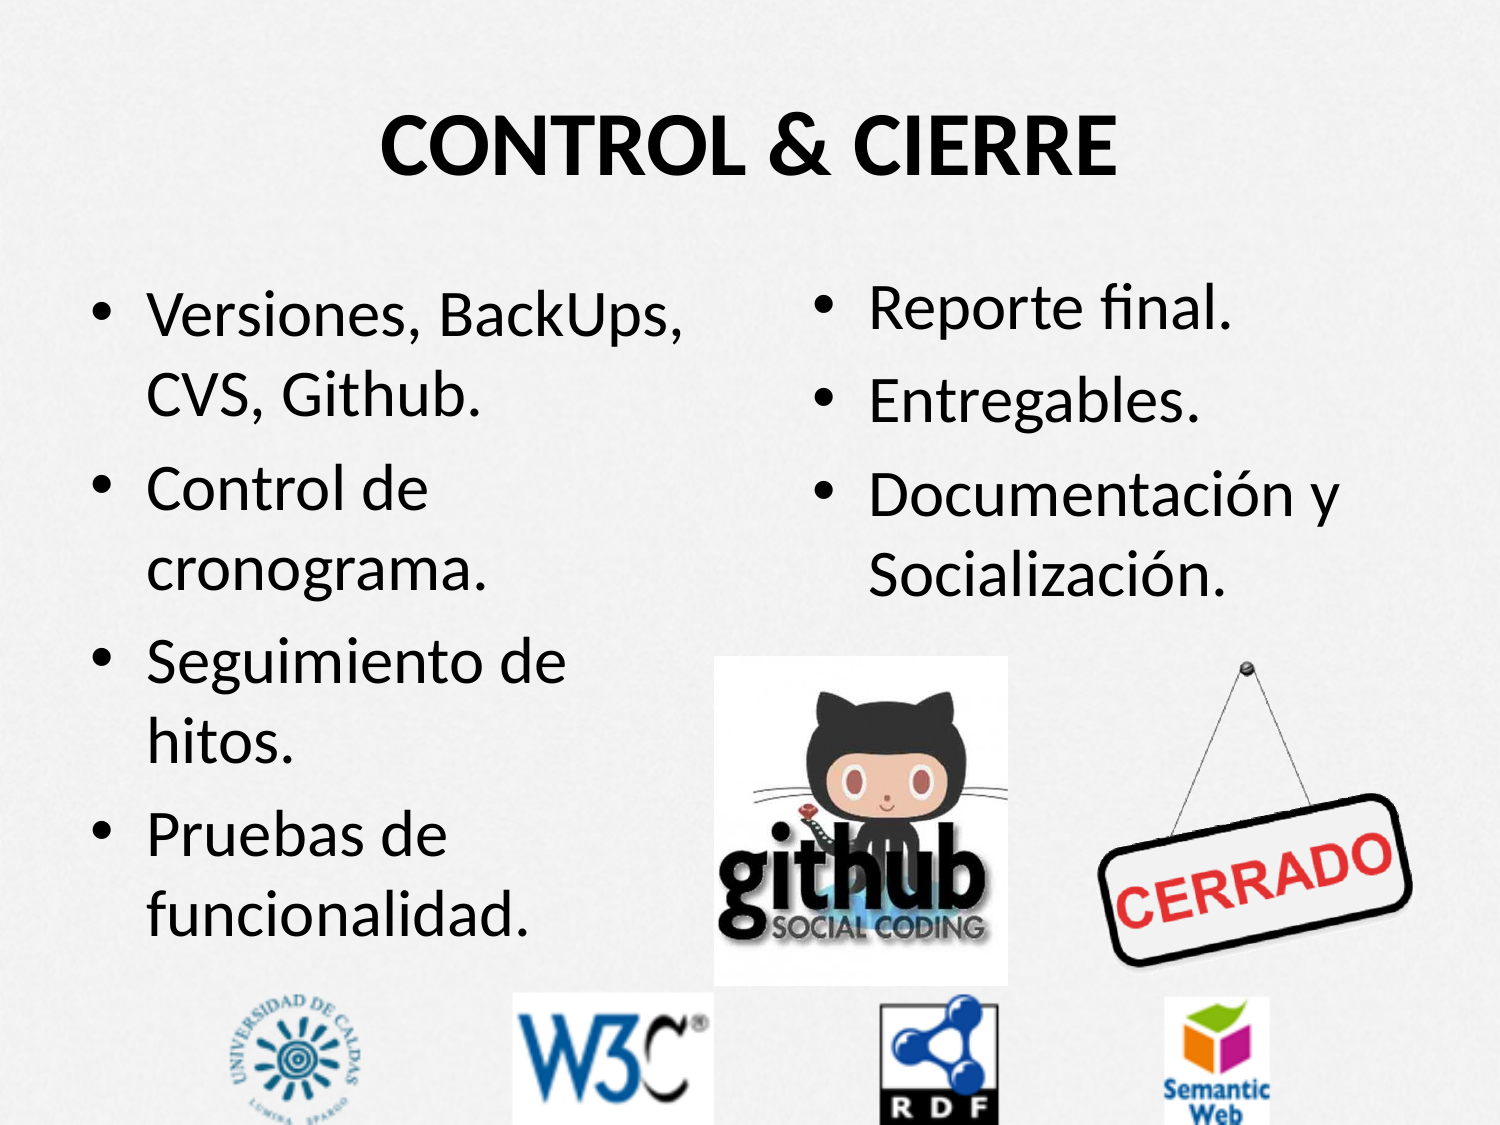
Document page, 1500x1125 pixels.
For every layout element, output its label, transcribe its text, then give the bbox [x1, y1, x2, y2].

title CONTROL & CIERRE [75, 45, 1425, 233]
picture [0, 0, 1500, 1125]
text_box Reporte final. Entregables. Documentación y Socialización. [797, 255, 1414, 998]
list Versiones, BackUps, CVS, Github. Control de cronograma. Seguimiento de hitos. Pruebas de funcionalidad. [75, 262, 727, 1005]
